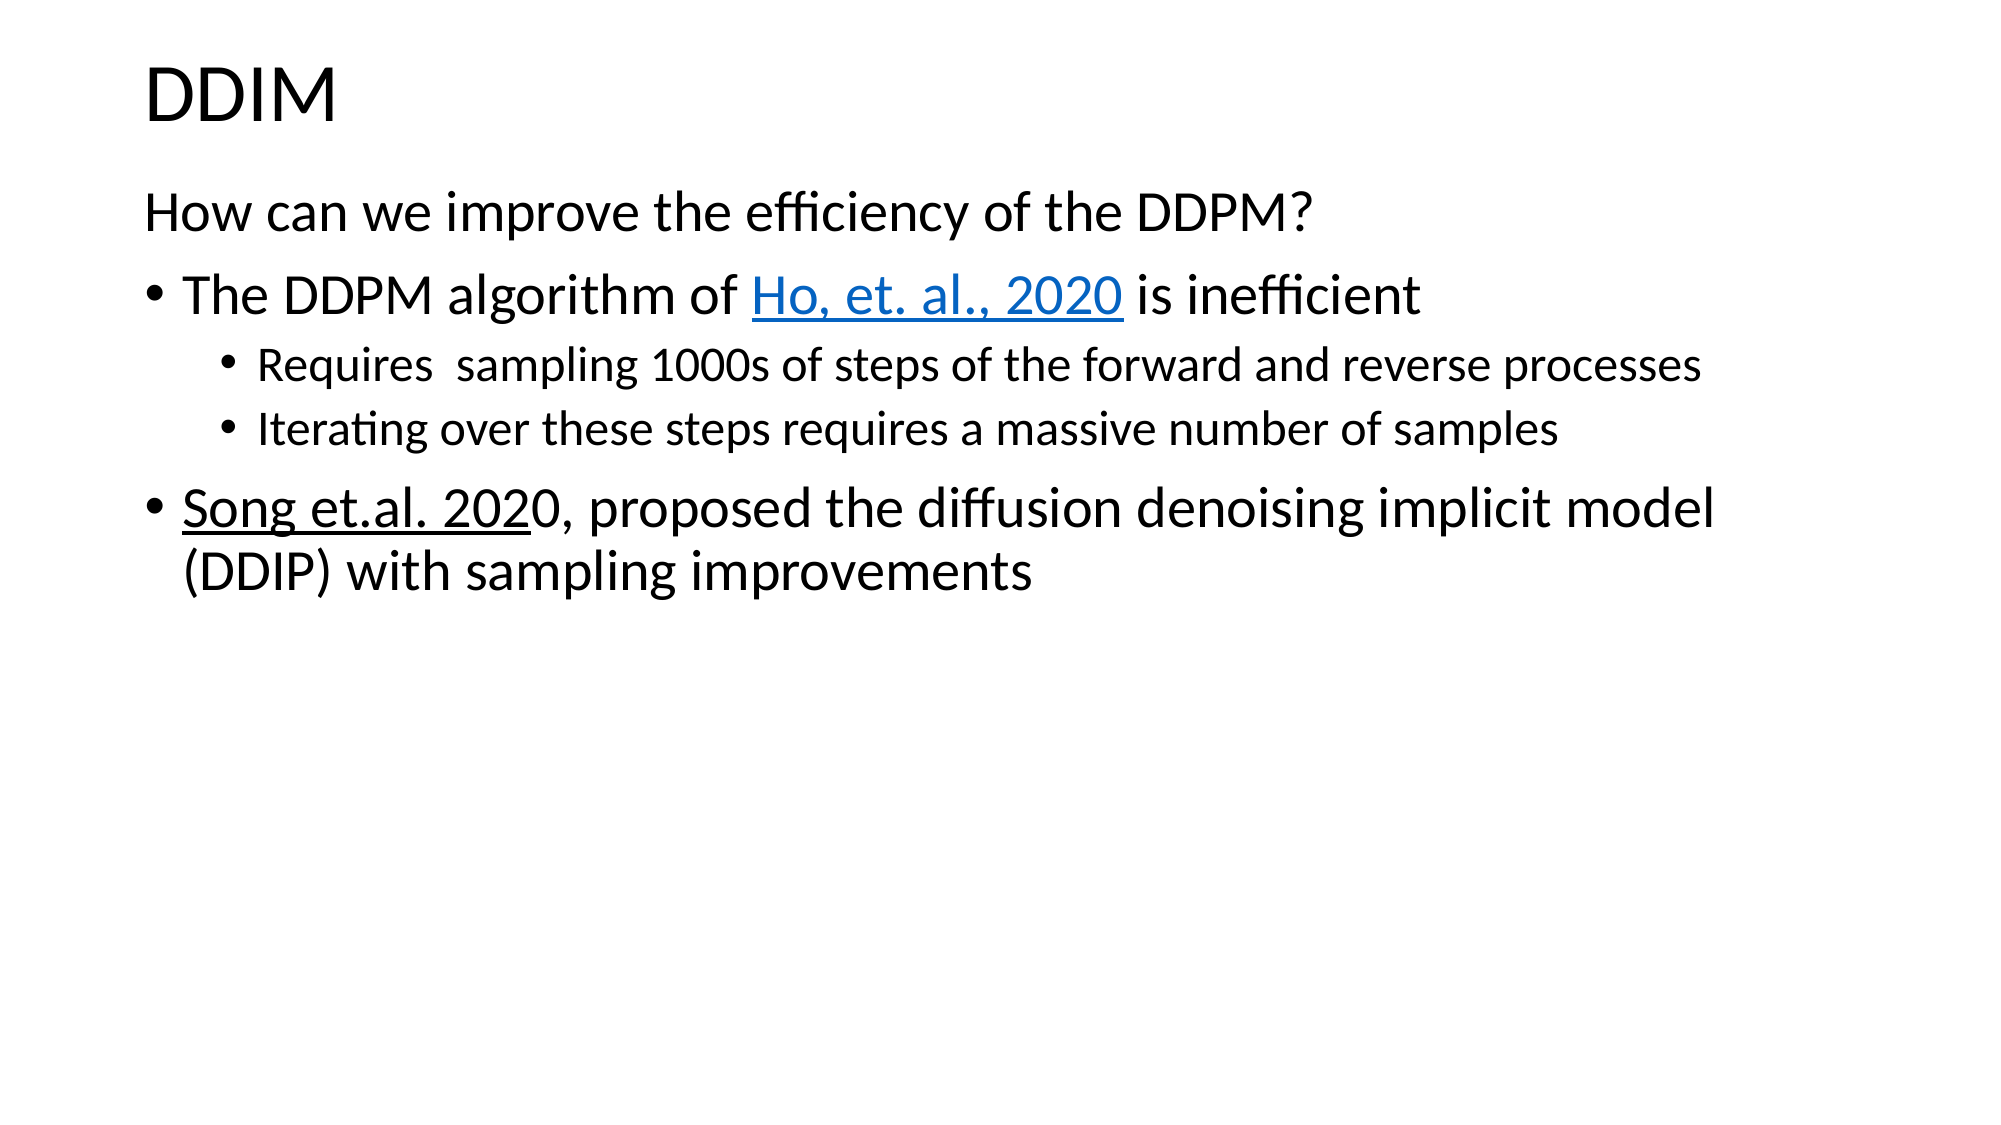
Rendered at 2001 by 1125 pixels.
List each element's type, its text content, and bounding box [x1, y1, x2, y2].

title DDIM [129, 22, 1855, 166]
list How can we improve the efficiency of the DDPM? The DDPM algorithm of Ho, et. al., 2020 is inefficient Requires sampling 1000s of steps of the forward and reverse processes Iterating over these steps requires a massive number of samples Song et.al. 2020, proposed the diffusion denoising implicit model (DDIP) with sampling improvements [129, 173, 1855, 1096]
